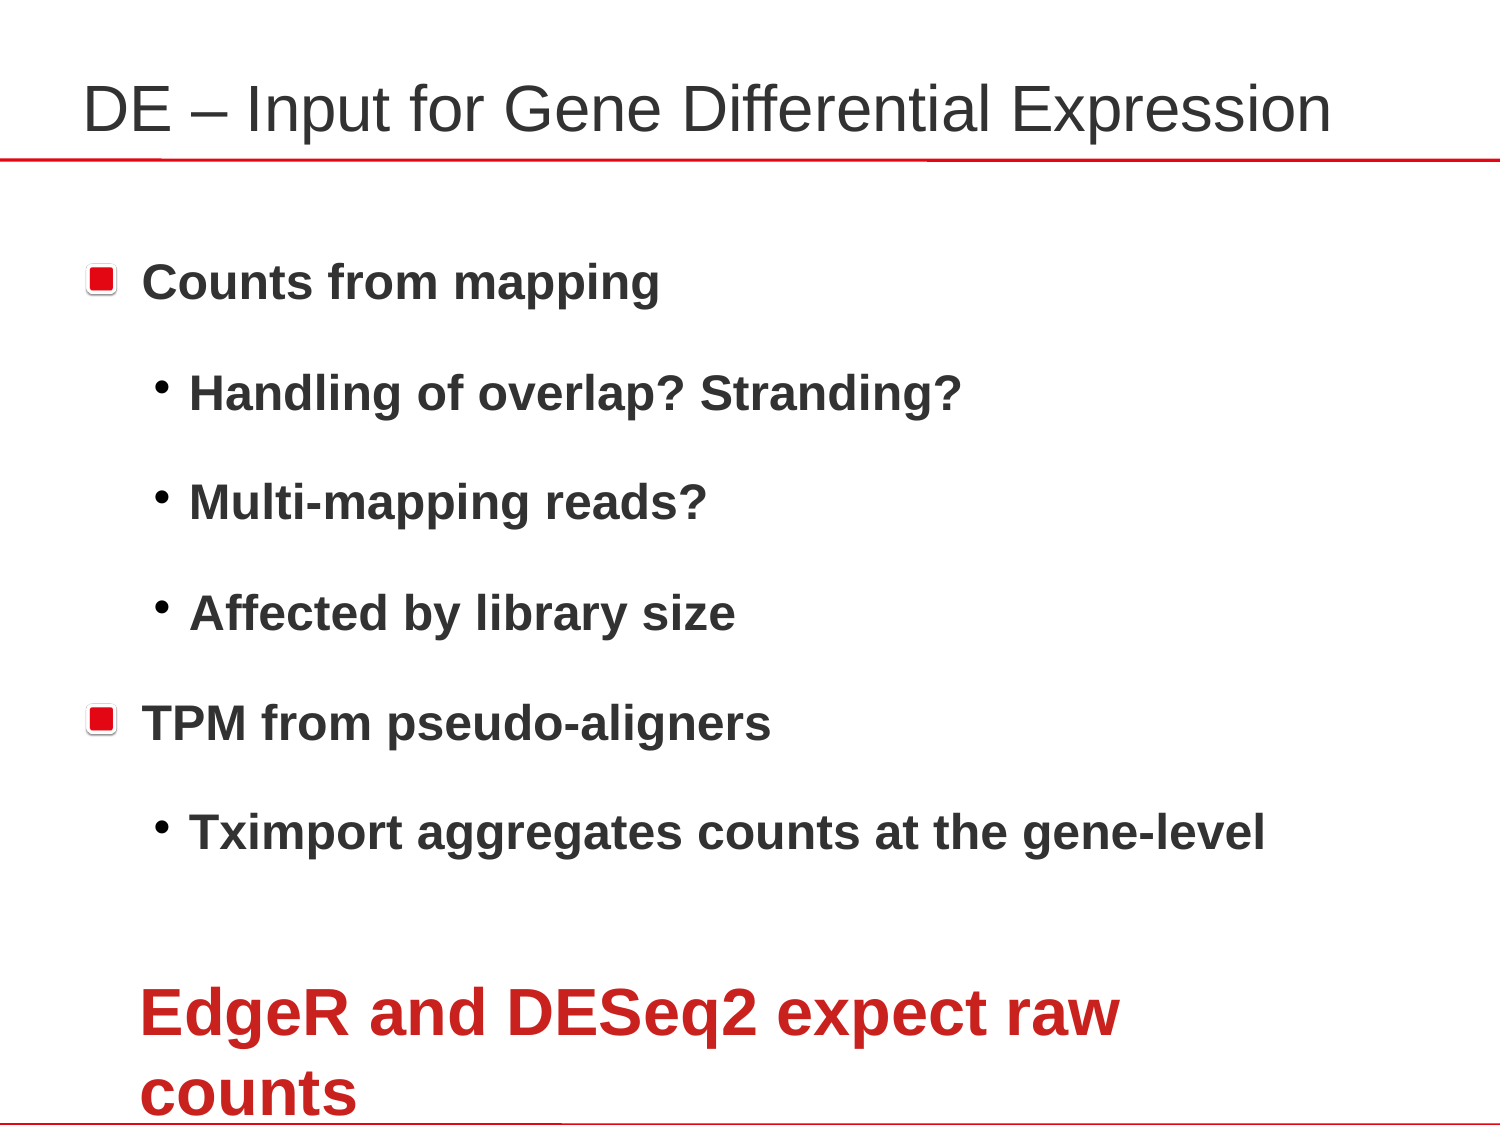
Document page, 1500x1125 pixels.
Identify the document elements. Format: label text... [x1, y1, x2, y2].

text_box Counts from mapping Handling of overlap? Stranding? Multi-mapping reads? Affected by library size TPM from pseudo-aligners Tximport aggregates counts at the gene-level [82, 154, 1411, 1041]
text_box EdgeR and DESeq2 expect raw counts [124, 960, 1370, 1050]
picture [83, 262, 119, 298]
text_box DE – Input for Gene Differential Expression [82, 66, 1411, 145]
picture [83, 702, 119, 738]
